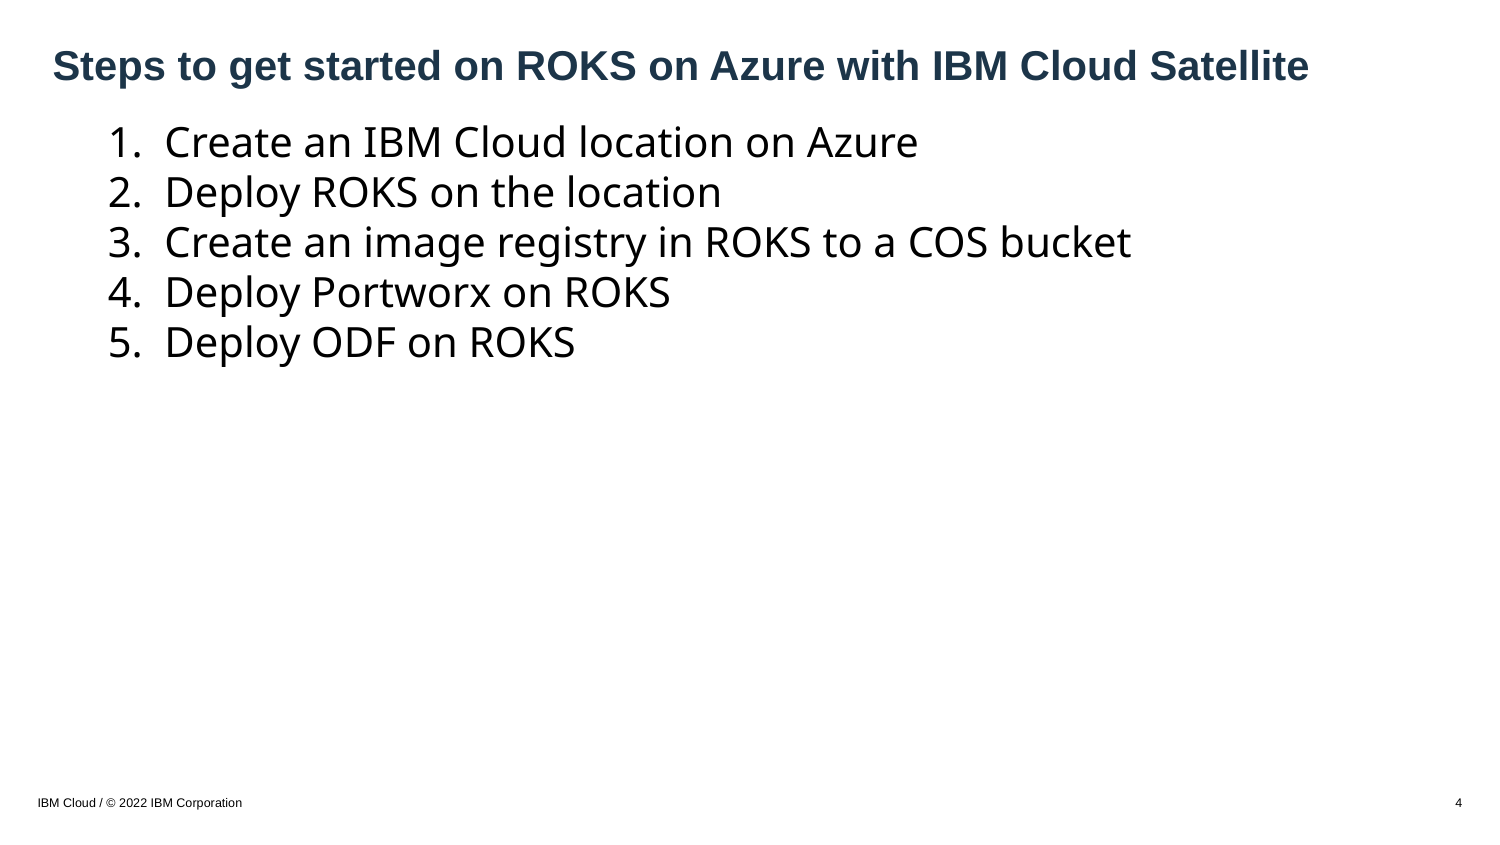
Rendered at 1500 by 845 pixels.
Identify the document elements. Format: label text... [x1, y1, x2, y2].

text_box Create an IBM Cloud location on Azure Deploy ROKS on the location Create an image registry in ROKS to a COS bucket Deploy Portworx on ROKS Deploy ODF on ROKS [100, 108, 1453, 424]
slide_number 4 [1125, 791, 1463, 815]
title Steps to get started on ROKS on Azure with IBM Cloud Satellite [37, 30, 1404, 97]
footer IBM Cloud / © 2022 IBM Corporation [37, 791, 1088, 815]
